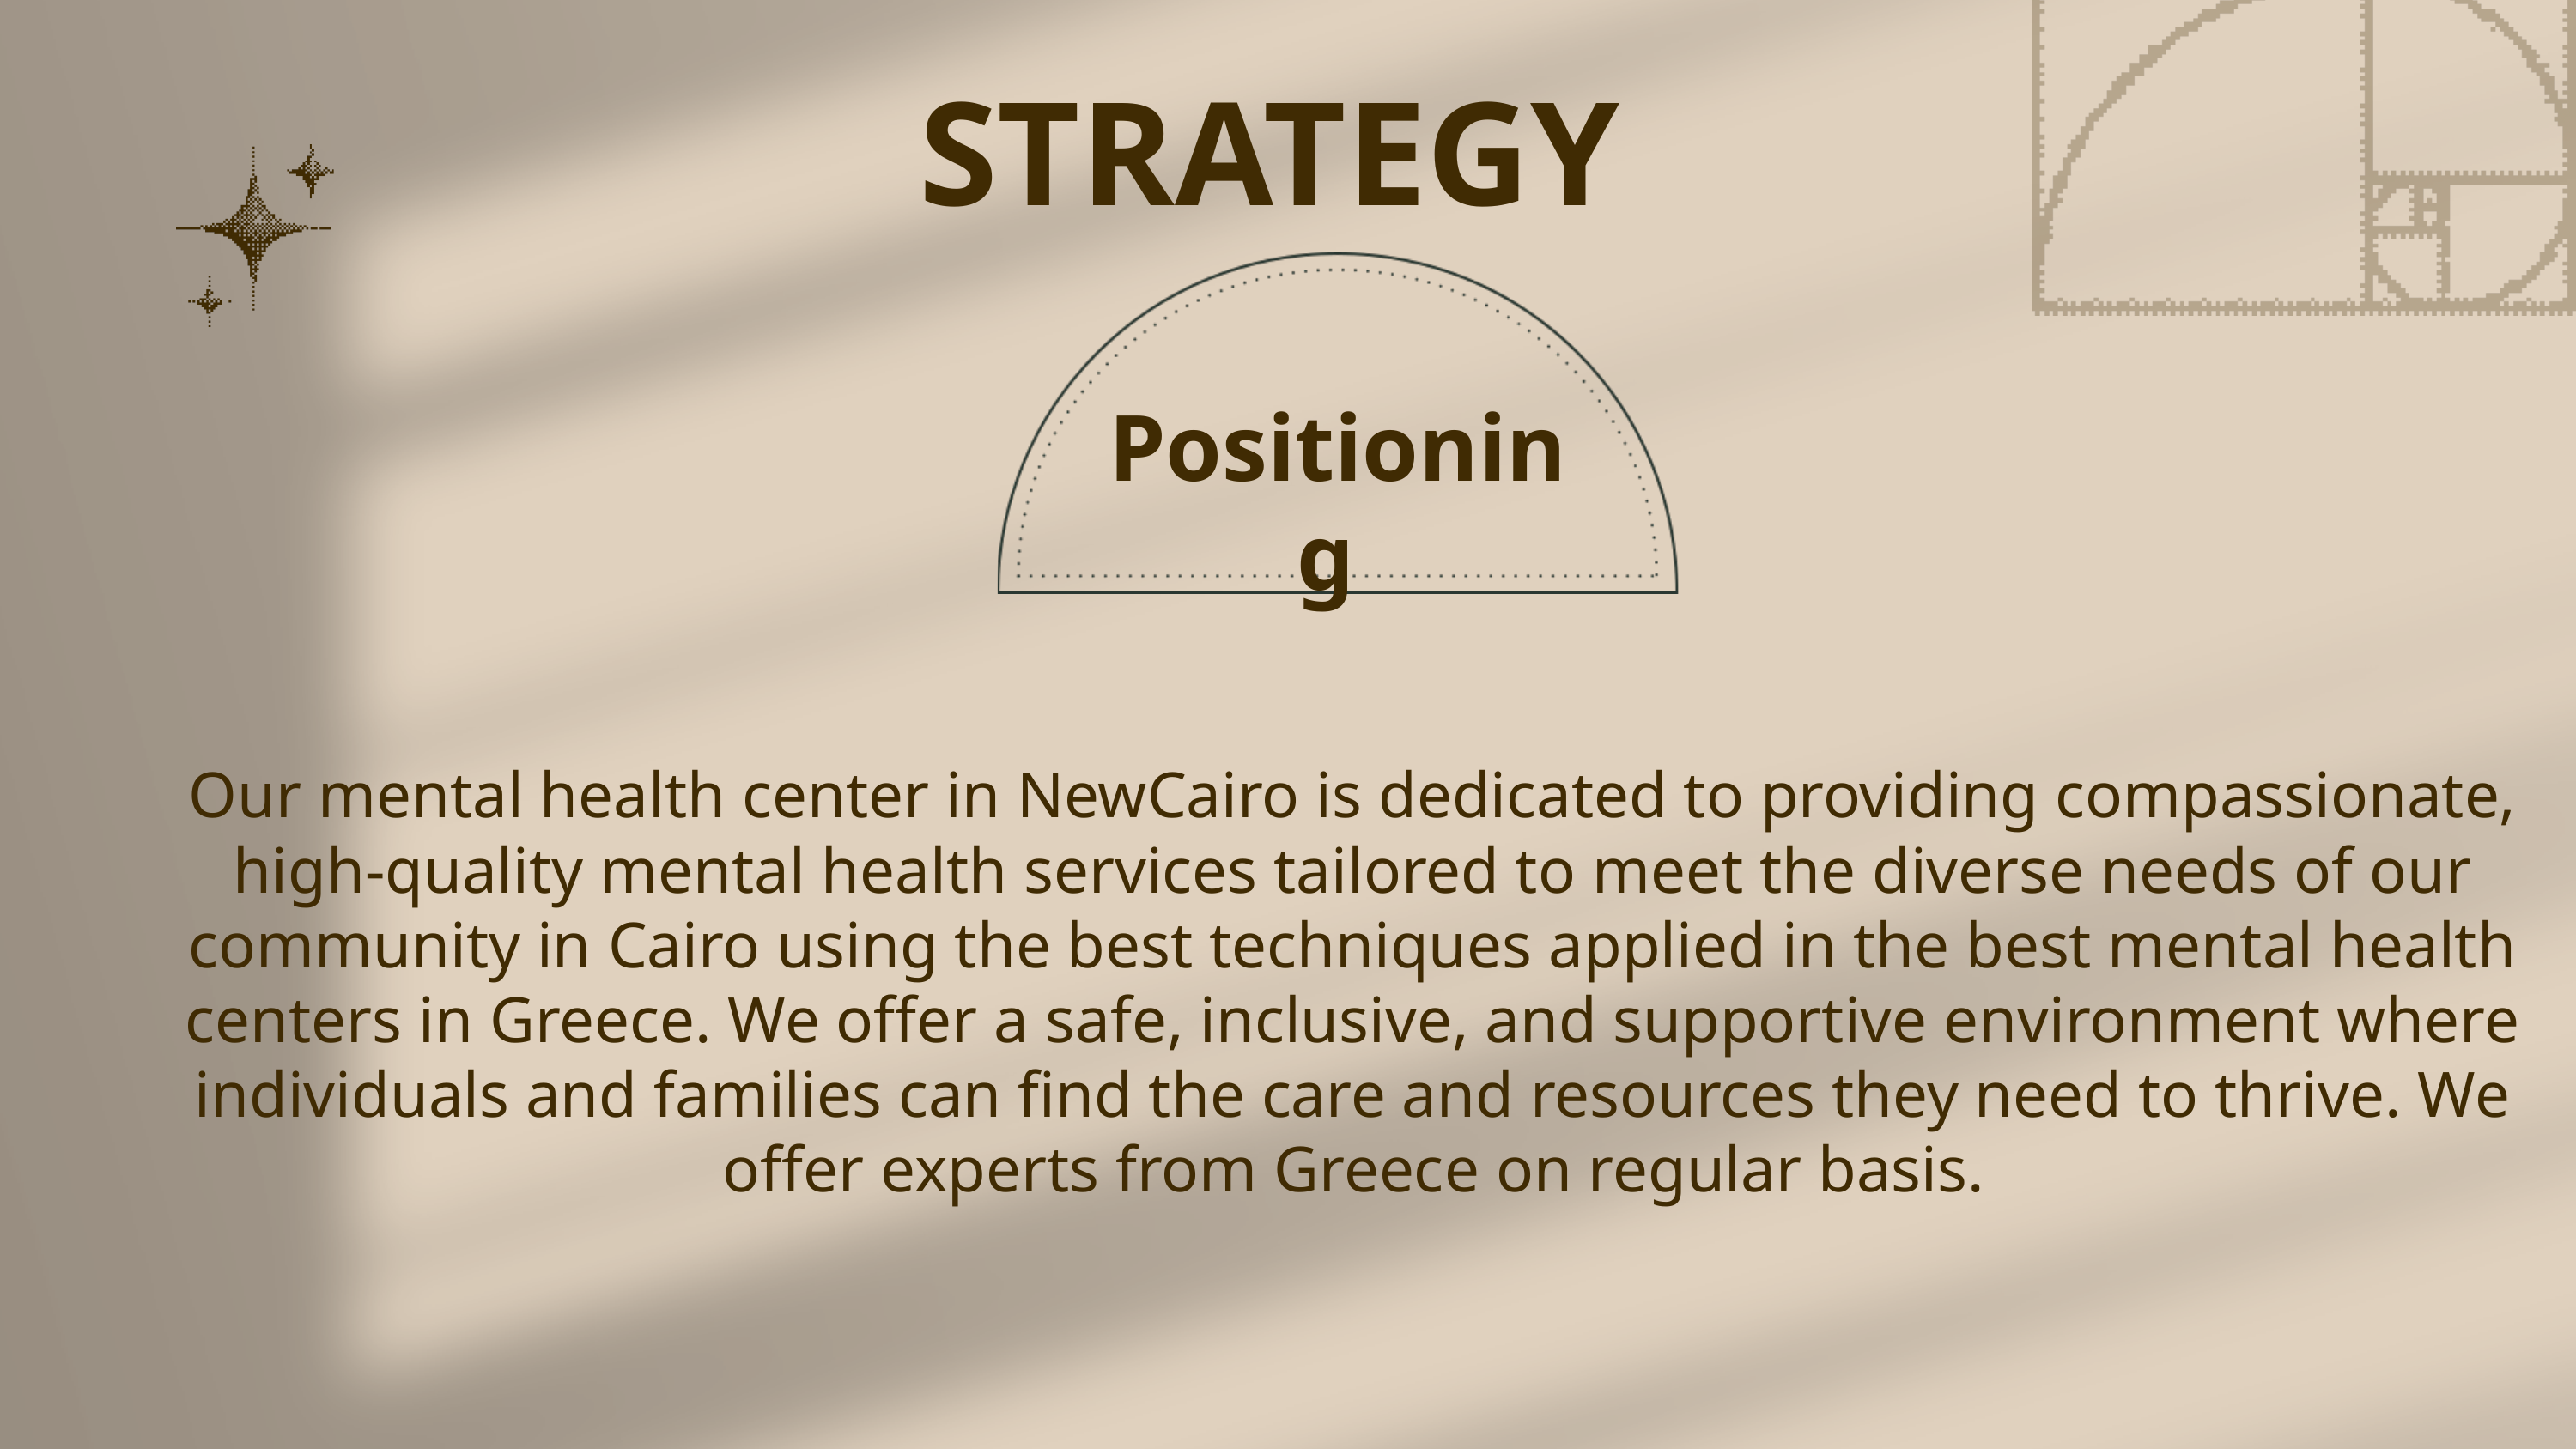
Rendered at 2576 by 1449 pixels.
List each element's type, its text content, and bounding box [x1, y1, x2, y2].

text_box Our mental health center in NewCairo is dedicated to providing compassionate, high-quality mental health services tailored to meet the diverse needs of our community in Cairo using the best techniques applied in the best mental health centers in Greece. We offer a safe, inclusive, and supportive environment where individuals and families can find the care and resources they need to thrive. We offer experts from Greece on regular basis. [149, 680, 2559, 1449]
text_box [0, 0, 2576, 1449]
text_box [2032, 0, 2576, 316]
text_box [176, 144, 334, 327]
text_box STRATEGY [551, 91, 2025, 234]
text_box [997, 252, 1679, 594]
text_box Positioning [1091, 389, 1586, 680]
